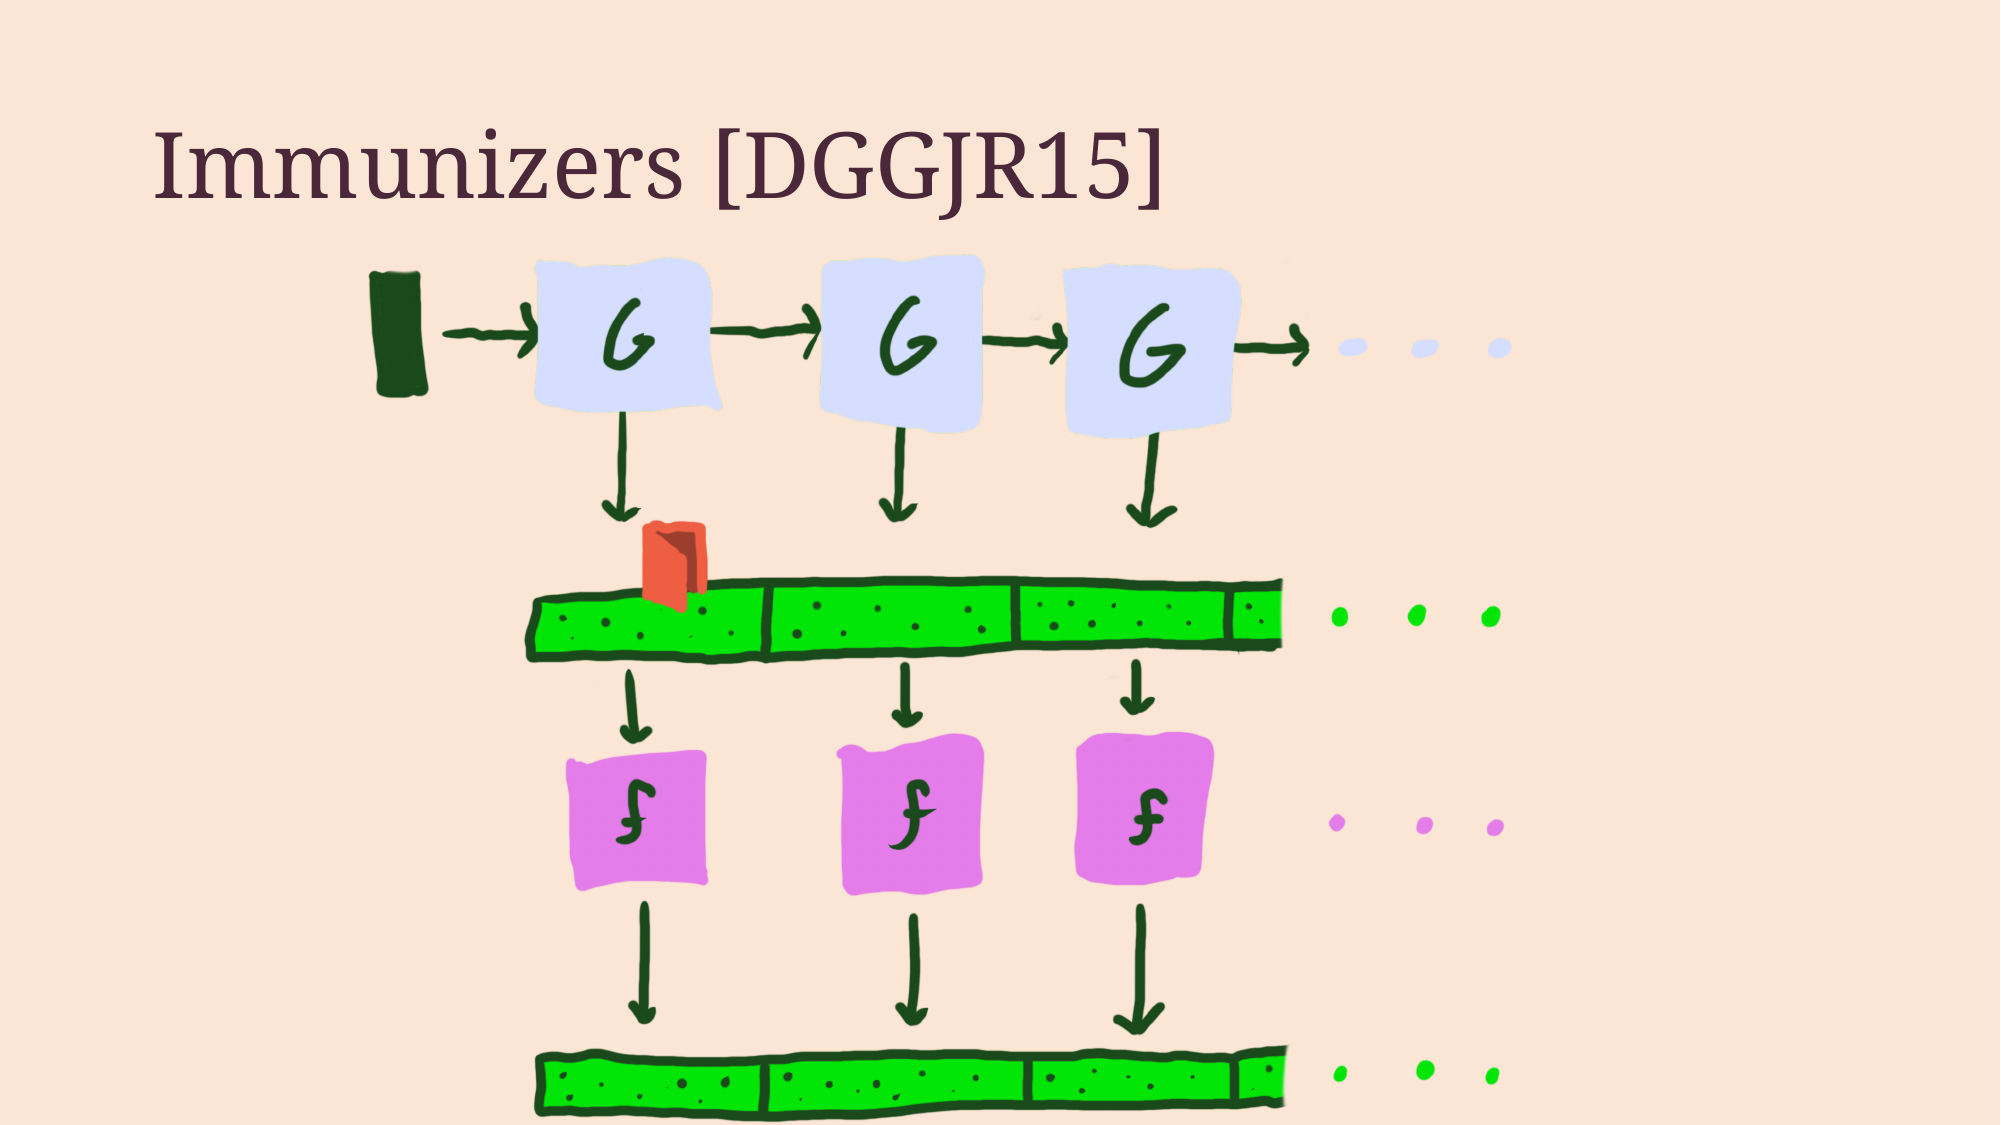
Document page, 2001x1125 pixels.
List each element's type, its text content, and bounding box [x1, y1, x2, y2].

title Immunizers [DGGJR15] [137, 59, 1863, 278]
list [280, 166, 1607, 1125]
